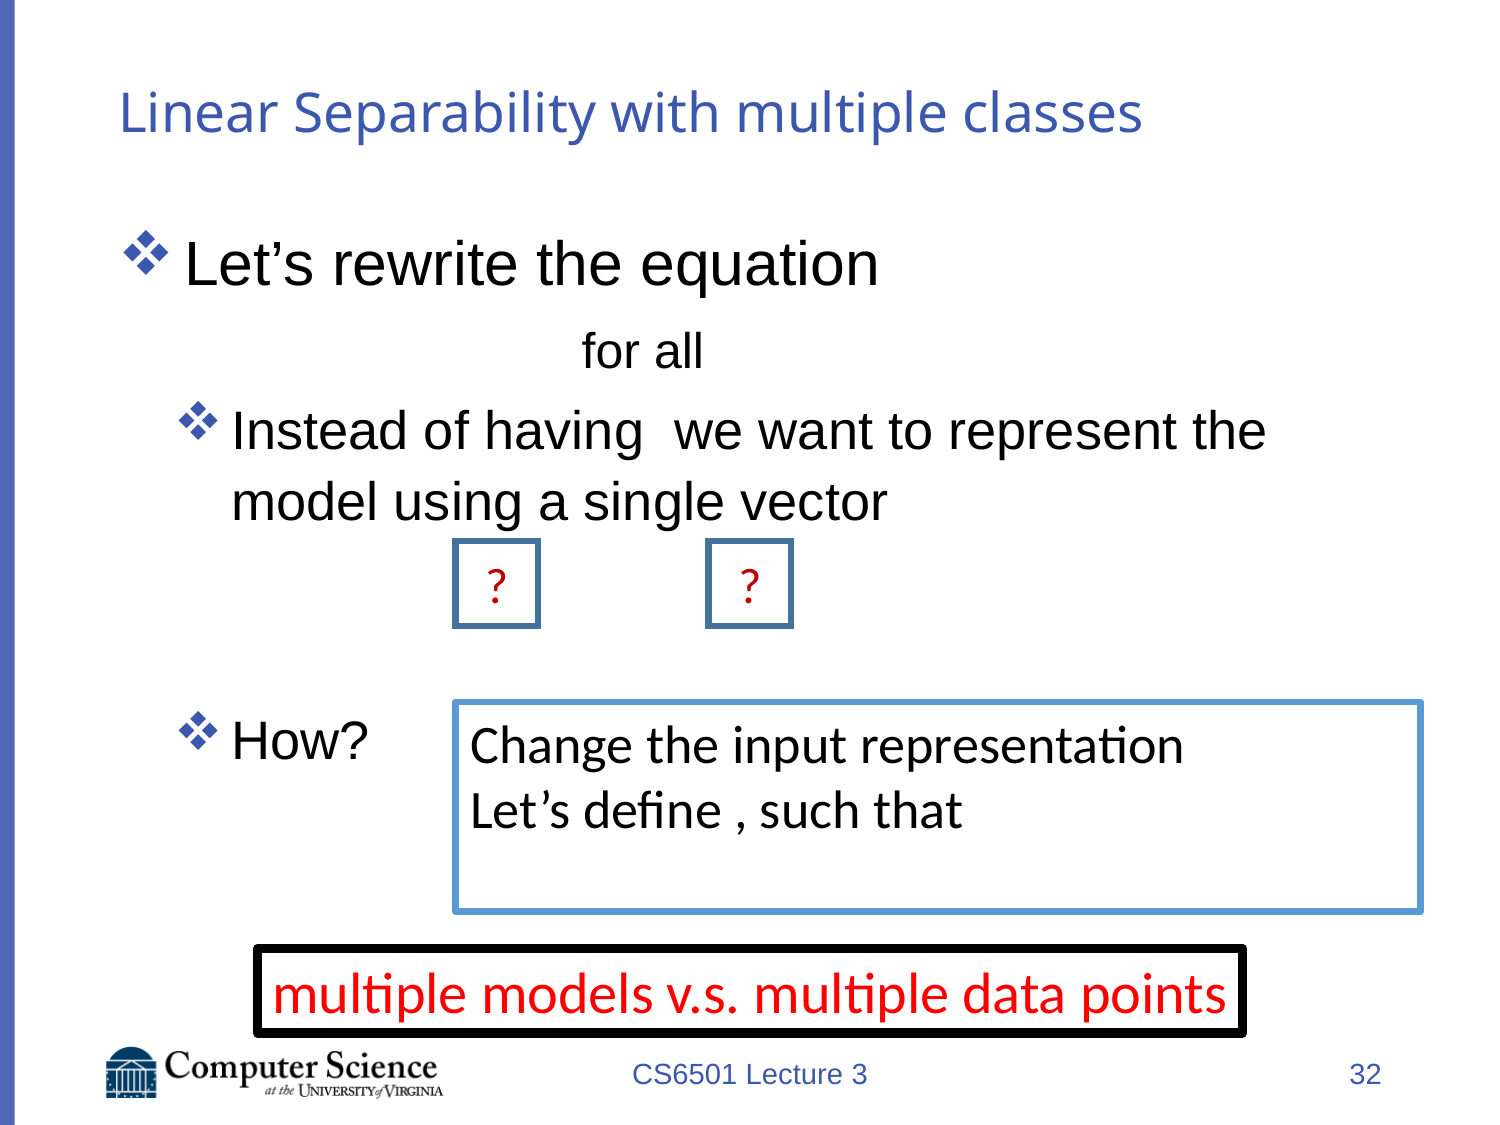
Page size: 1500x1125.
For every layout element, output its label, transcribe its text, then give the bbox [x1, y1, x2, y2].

footer CS6501 Lecture 3 [496, 1042, 1004, 1103]
text_box multiple models v.s. multiple data points [257, 948, 1243, 1033]
title Linear Separability with multiple classes [103, 59, 1397, 171]
text_box ? [454, 540, 539, 627]
picture [103, 1045, 450, 1099]
slide_number 32 [1059, 1042, 1397, 1103]
text_box ? [708, 540, 792, 627]
